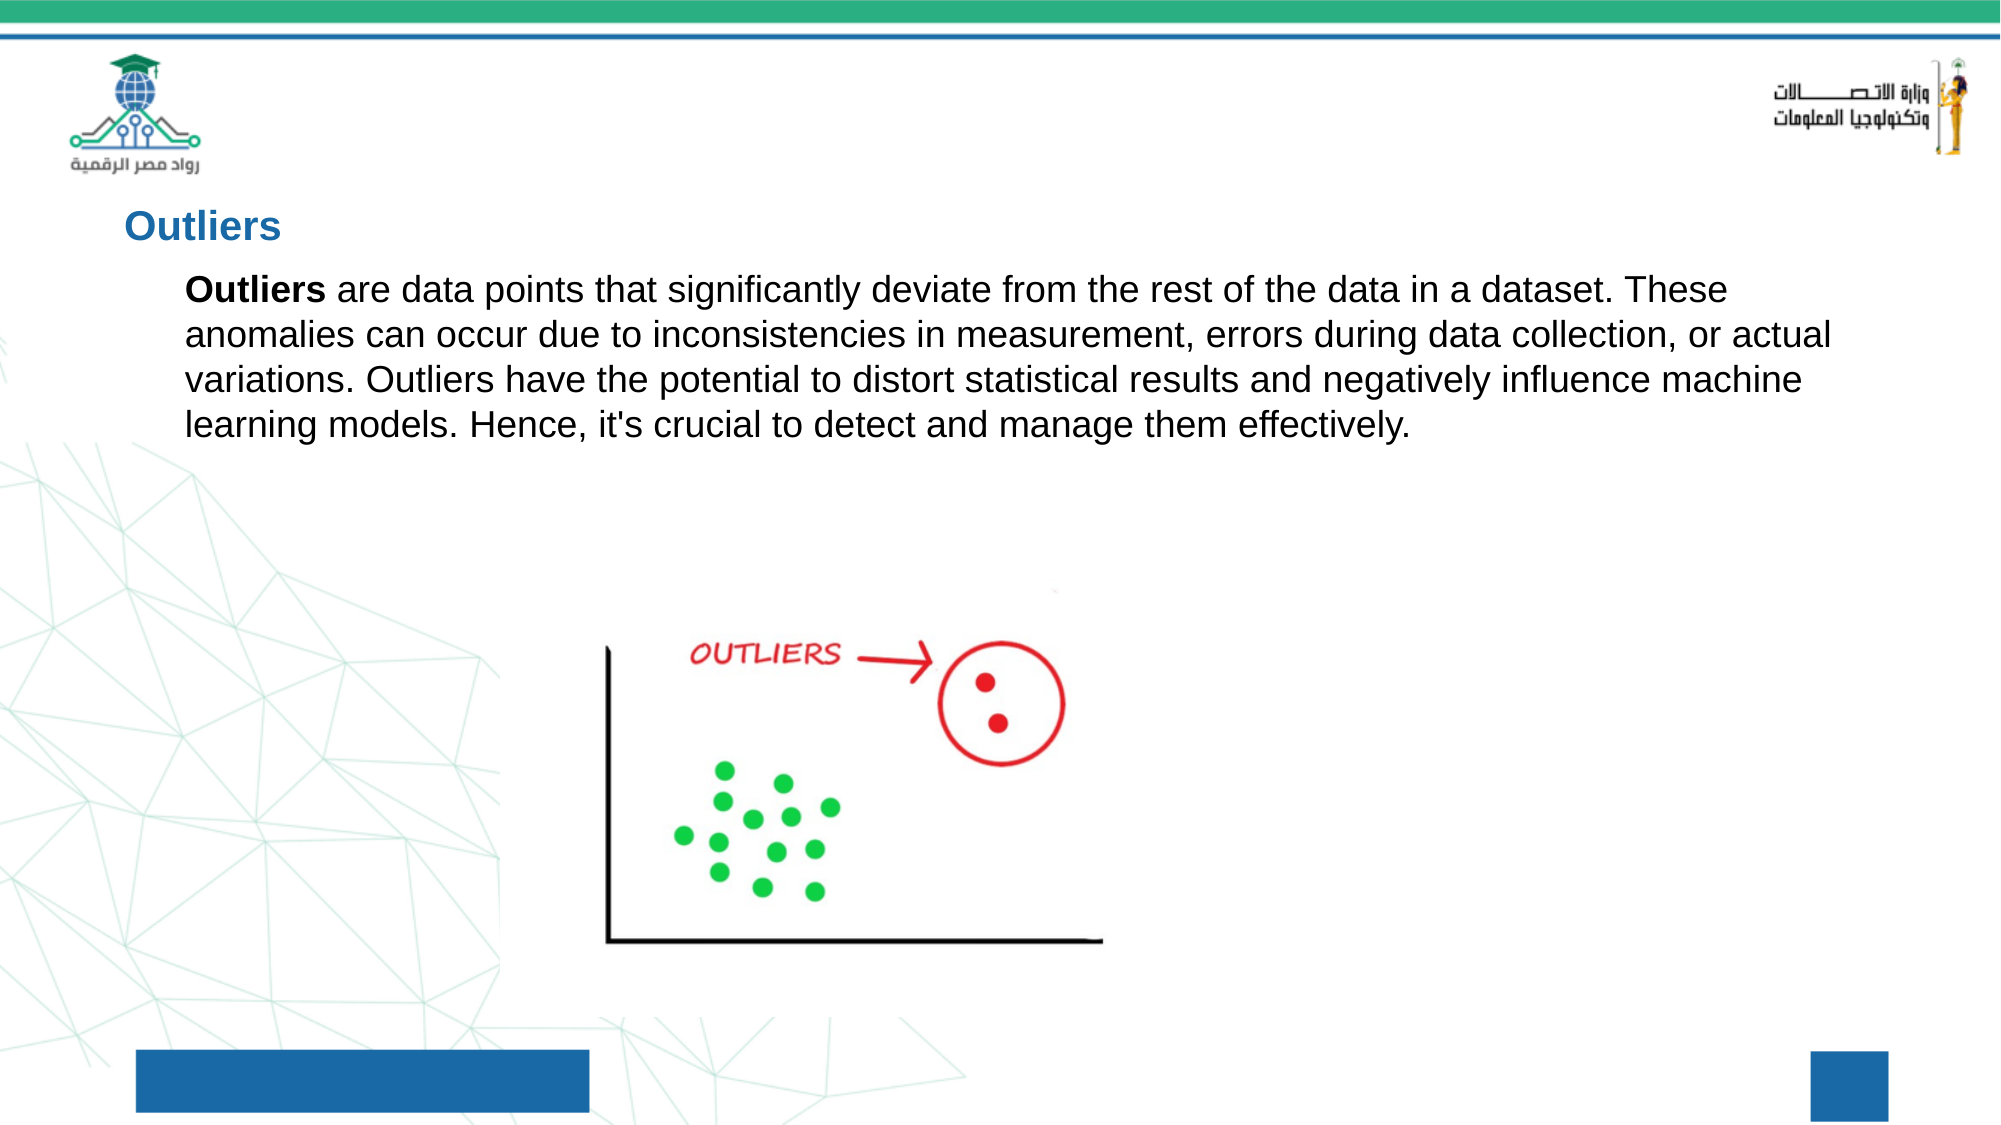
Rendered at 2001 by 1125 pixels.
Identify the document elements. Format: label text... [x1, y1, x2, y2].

picture [0, 0, 2001, 1125]
text_box Outliers [109, 191, 300, 257]
text_box Outliers are data points that significantly deviate from the rest of the data in a dataset. These anomalies can occur due to inconsistencies in measurement, errors during data collection, or actual variations. Outliers have the potential to distort statistical results and negatively influence machine learning models. Hence, it's crucial to detect and manage them effectively. [169, 257, 1852, 453]
